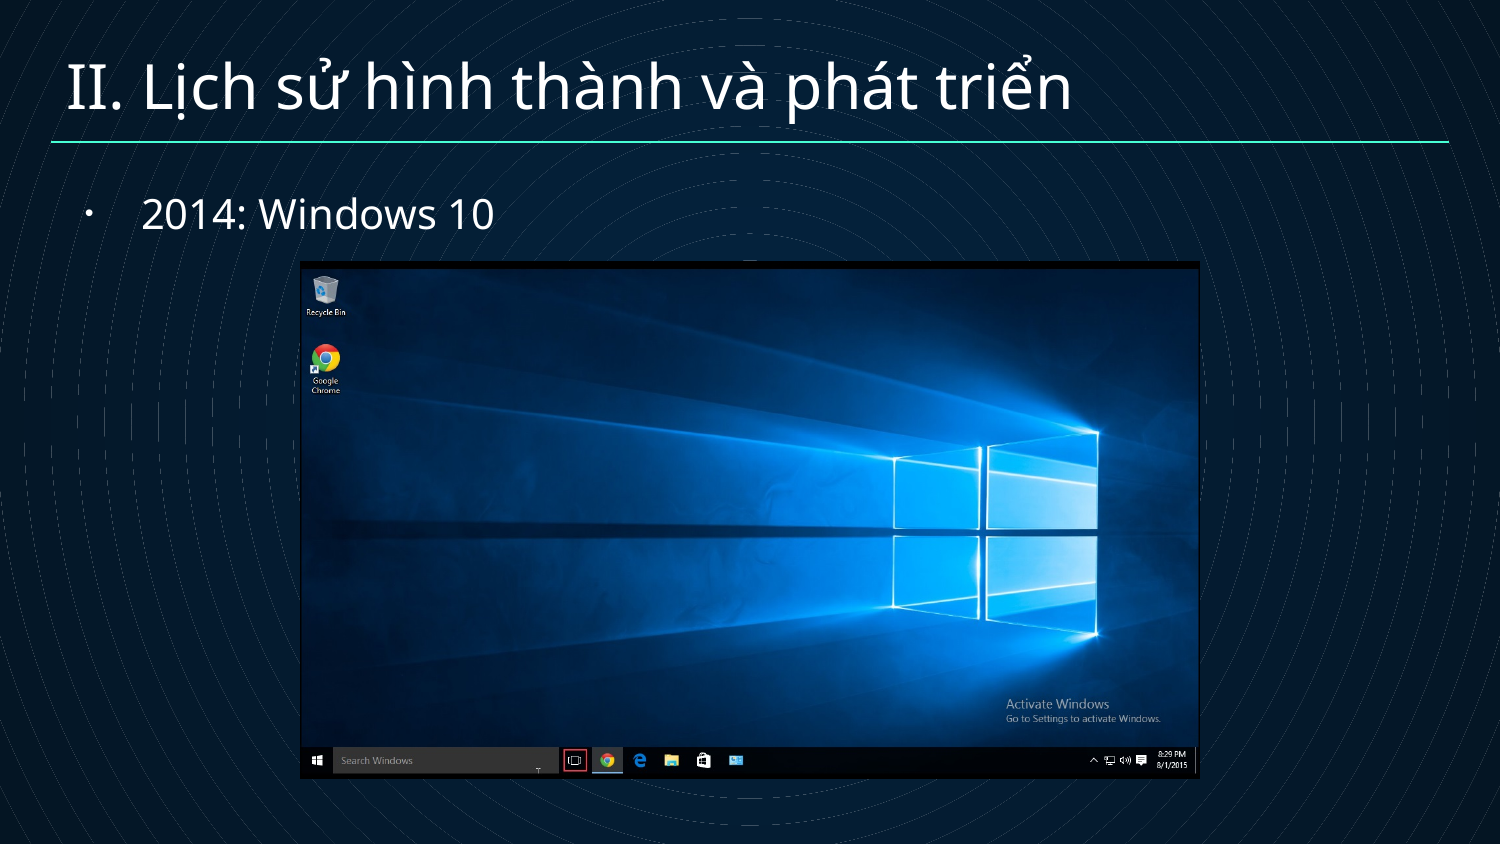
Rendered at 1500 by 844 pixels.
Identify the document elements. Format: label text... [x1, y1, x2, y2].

subtitle 2014: Windows 10 [51, 172, 662, 262]
title II. Lịch sử hình thành và phát triển [51, 37, 1449, 138]
picture [300, 260, 1200, 779]
